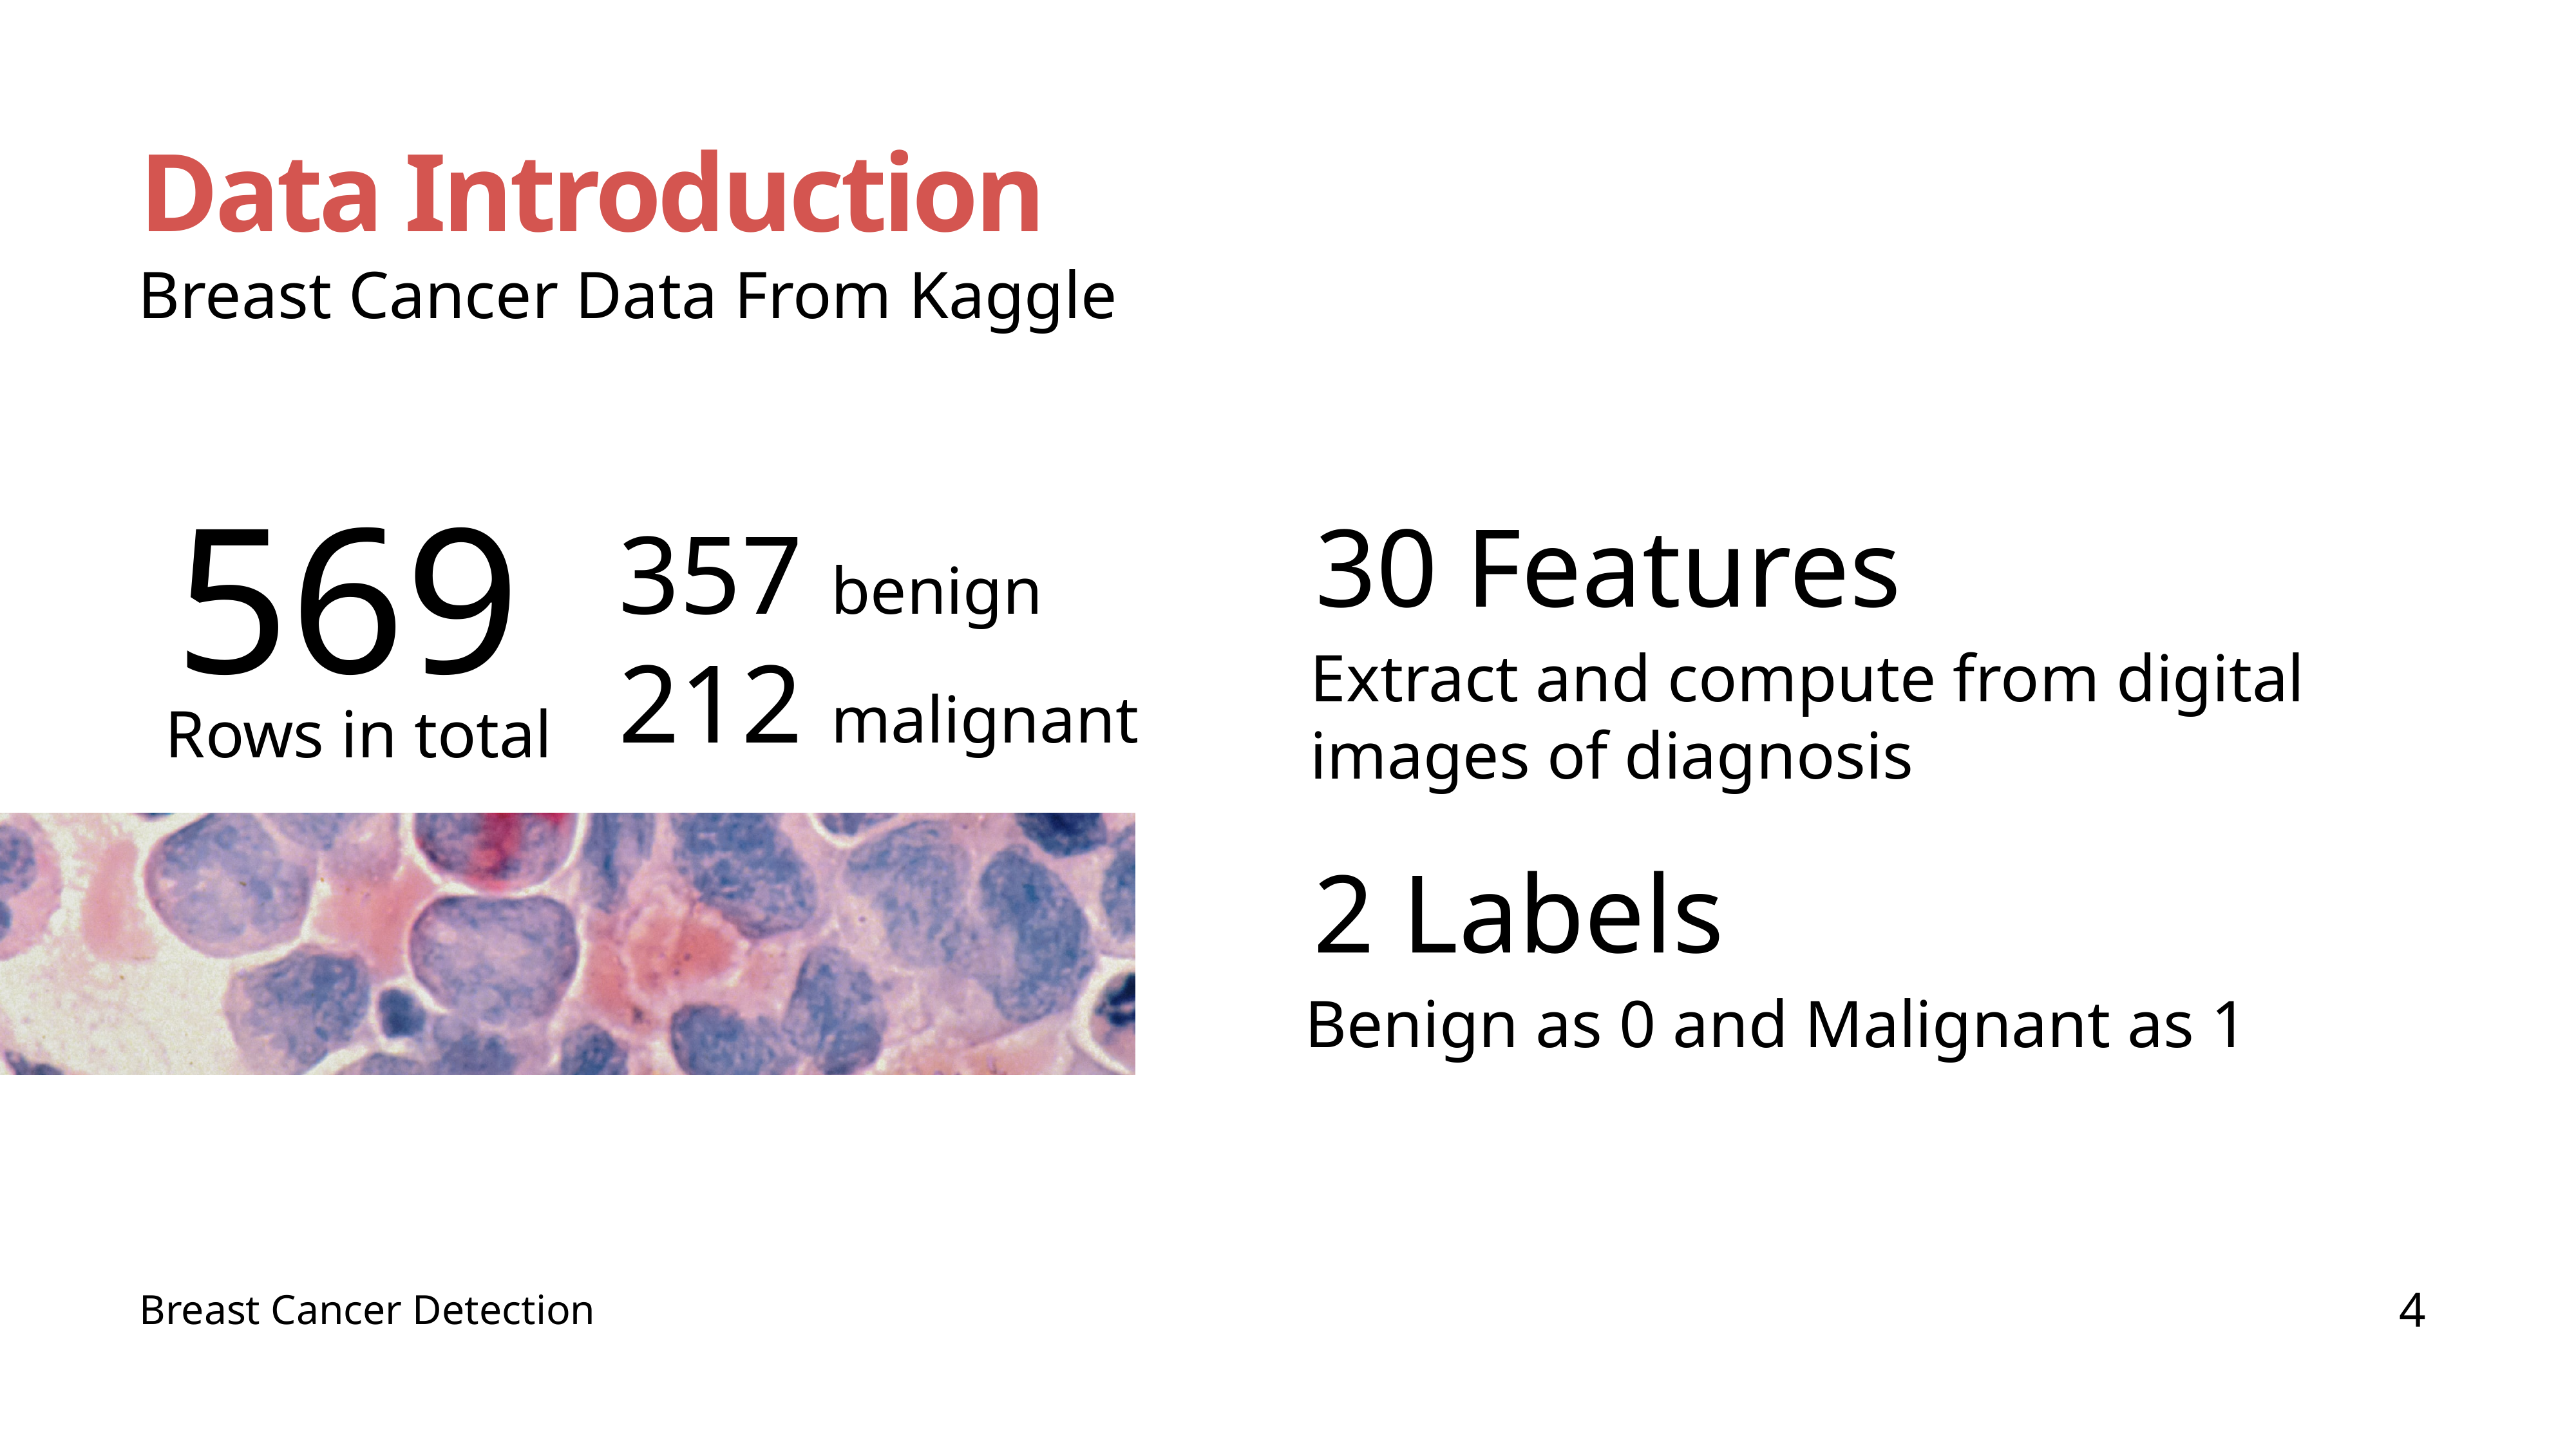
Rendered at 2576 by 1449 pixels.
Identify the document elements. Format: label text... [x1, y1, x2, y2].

text_box Extract and compute from digital images of diagnosis [1305, 632, 2428, 797]
picture [0, 813, 1136, 1075]
text_box 4 [2361, 1274, 2431, 1342]
text_box Benign as 0 and Malignant as 1 [1300, 977, 2438, 1066]
text_box 569 [169, 466, 526, 688]
text_box 30 Features [1309, 494, 1908, 634]
text_box Breast Cancer Detection [134, 1278, 1154, 1338]
text_box Breast Cancer Data From Kaggle [133, 249, 1124, 337]
text_box 2 Labels [1307, 840, 1730, 980]
text_box Data Introduction [134, 97, 1257, 261]
text_box Rows in total [160, 688, 1299, 776]
text_box 357 benign 212 malignant [613, 501, 1144, 688]
